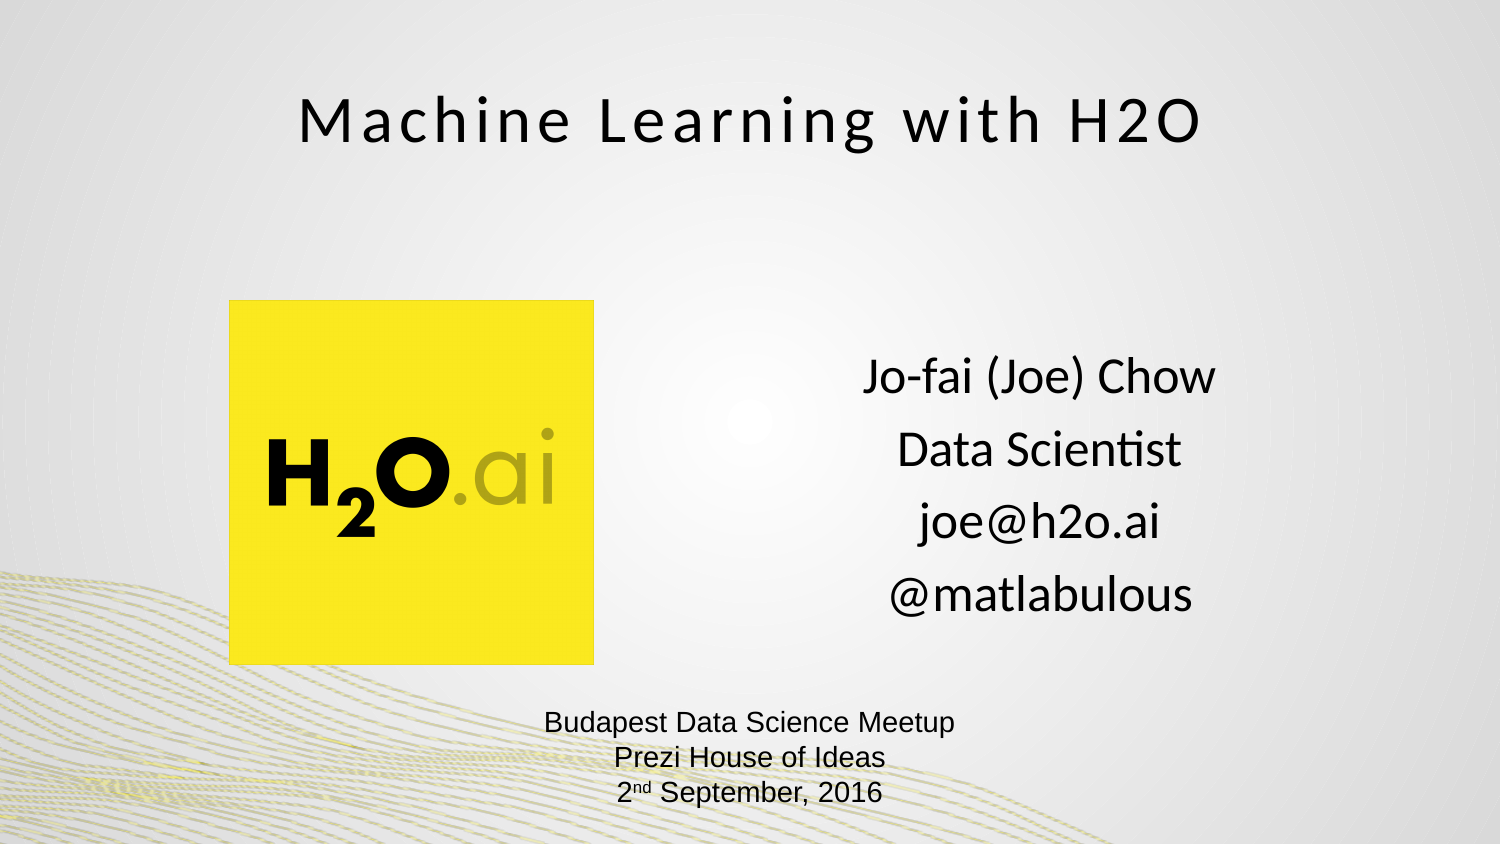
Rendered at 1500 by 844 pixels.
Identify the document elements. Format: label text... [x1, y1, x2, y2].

picture [0, 300, 1224, 844]
subtitle Jo-fai (Joe) Chow Data Scientist joe@h2o.ai @matlabulous [691, 334, 1388, 632]
title Machine Learning with H2O [112, 38, 1388, 195]
text_box Budapest Data Science Meetup Prezi House of Ideas 2nd September, 2016 [465, 696, 1035, 816]
